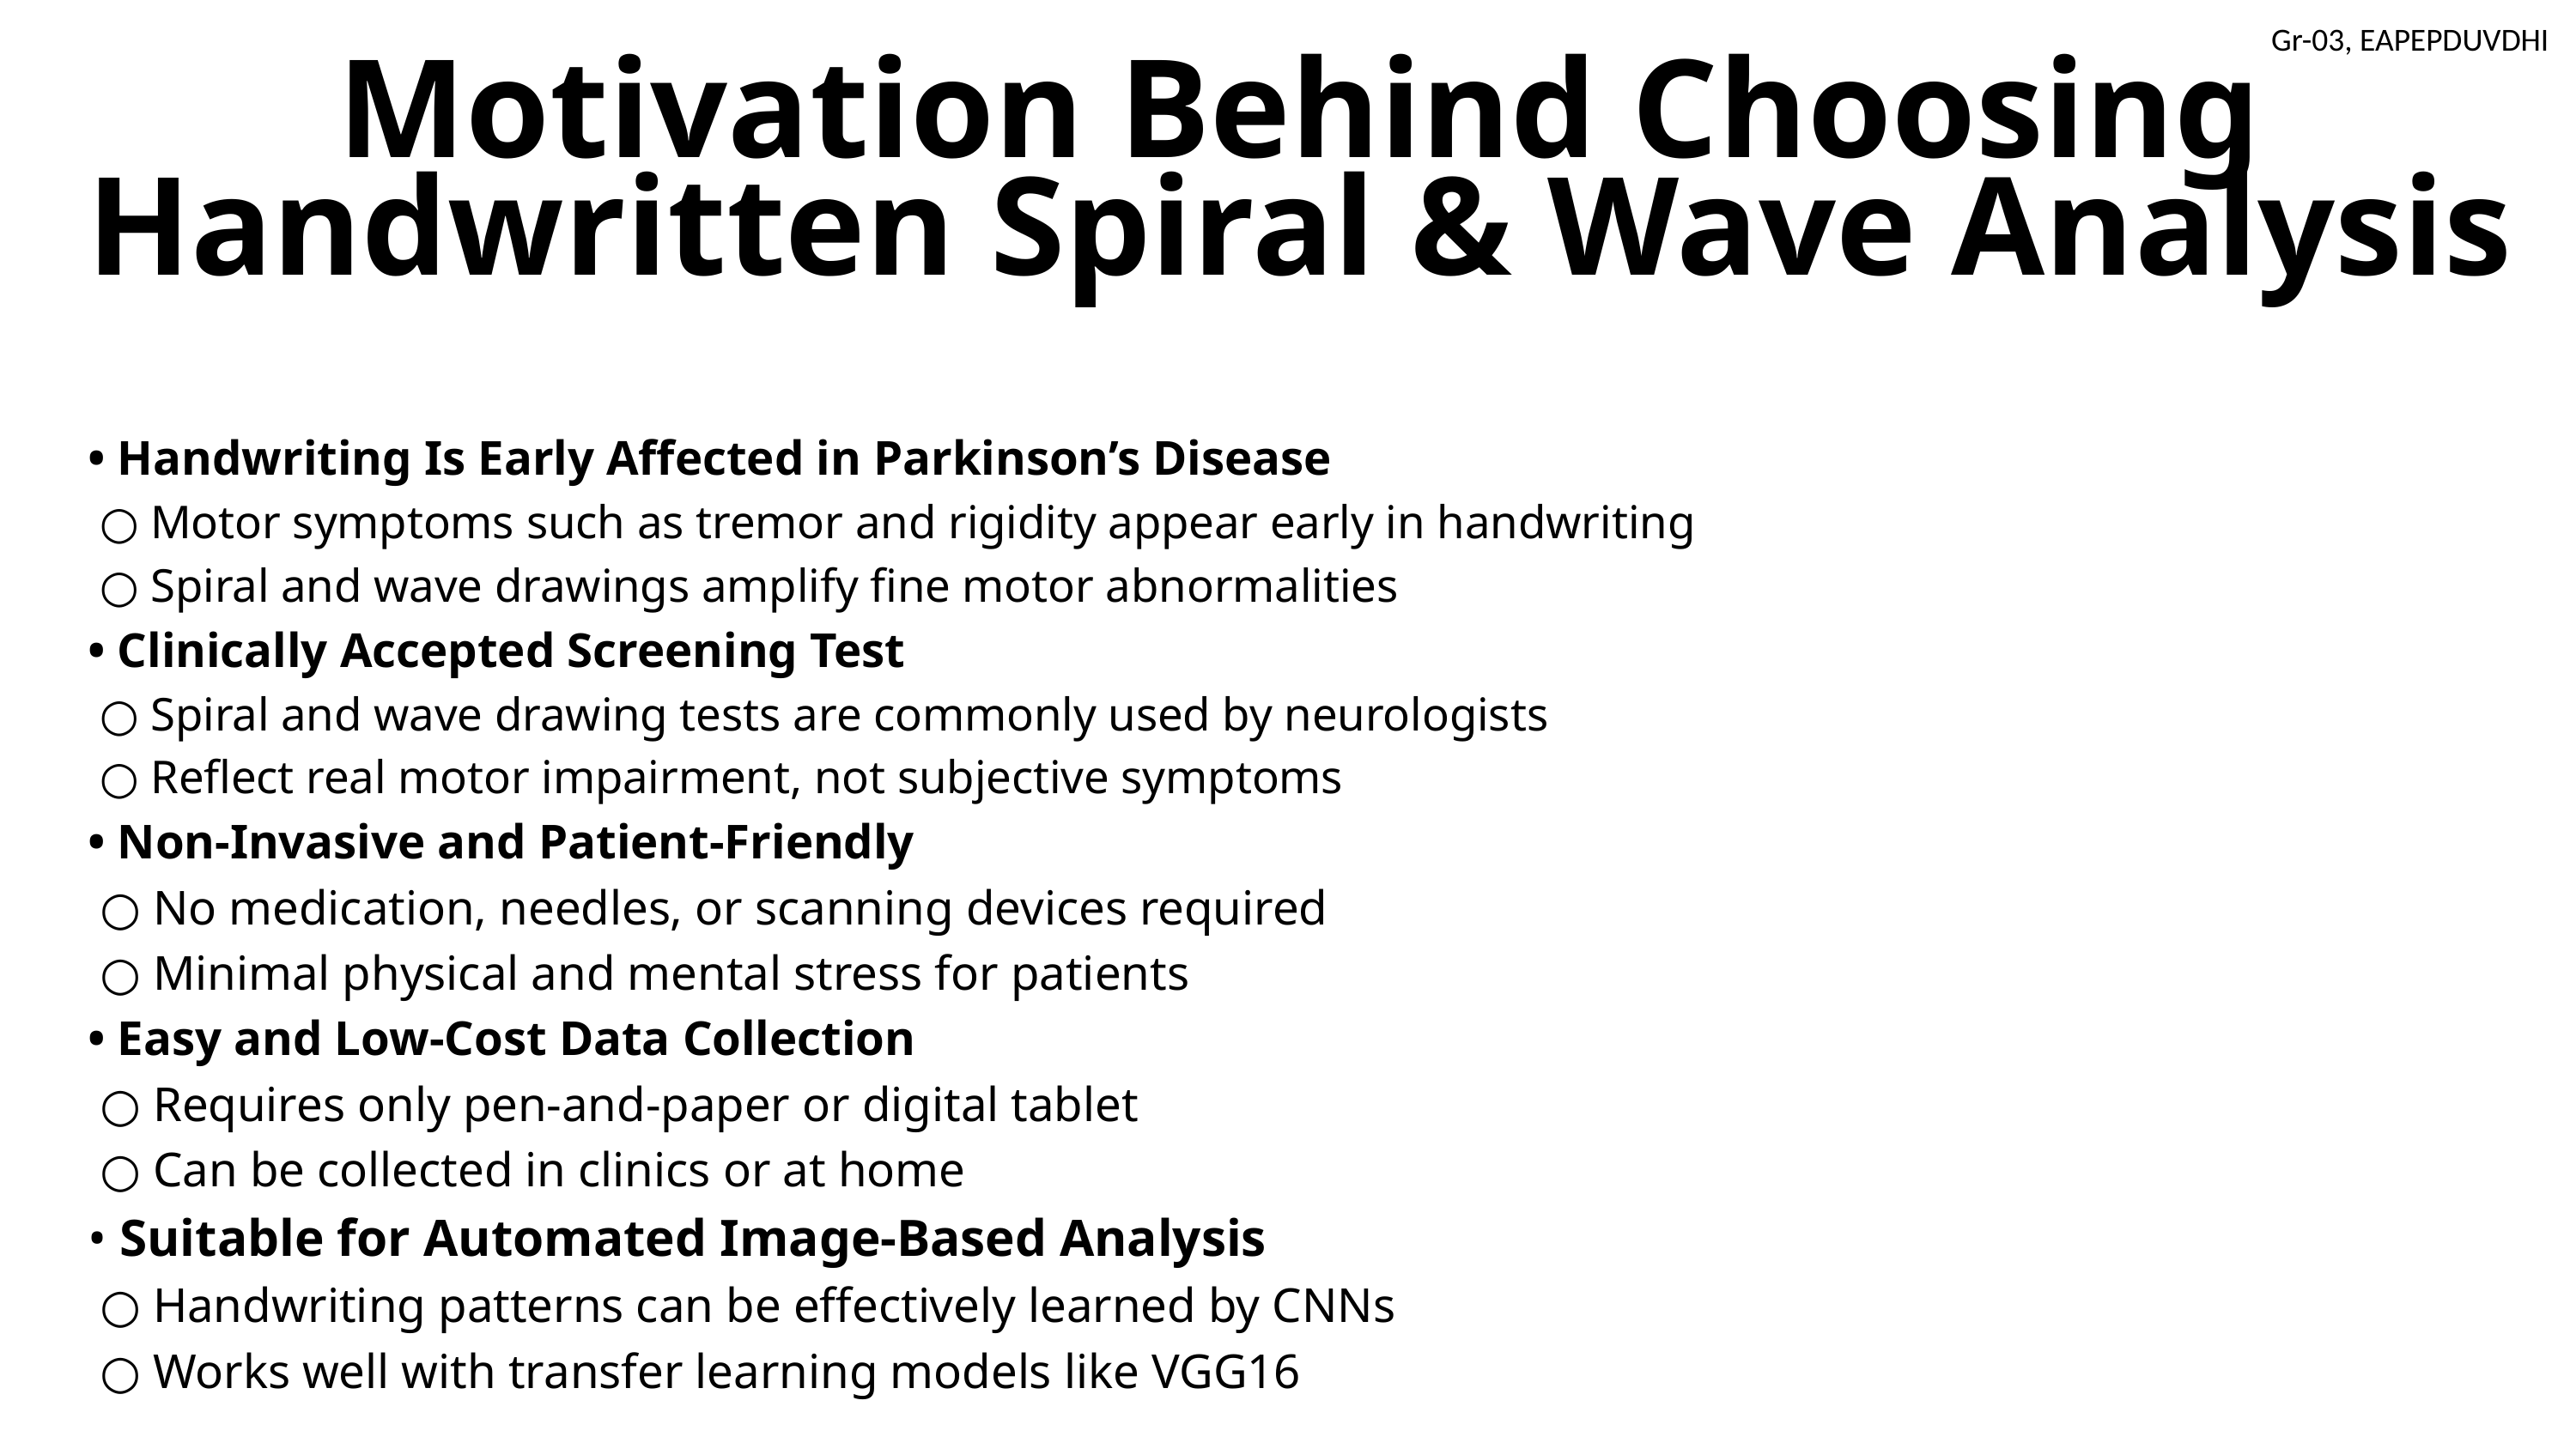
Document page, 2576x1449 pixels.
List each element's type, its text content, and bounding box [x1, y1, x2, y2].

text_box Motivation Behind Choosing Handwritten Spiral & Wave Analysis • Handwriting Is Early Affected in Parkinson’s Disease ○ Motor symptoms such as tremor and rigidity appear early in handwriting ○ Spiral and wave drawings amplify fine motor abnormalities • Clinically Accepted Screening Test ○ Spiral and wave drawing tests are commonly used by neurologists ○ Reflect real motor impairment, not subjective symptoms • Non-Invasive and Patient-Friendly ○ No medication, needles, or scanning devices required ○ Minimal physical and mental stress for patients • Easy and Low-Cost Data Collection ○ Requires only pen-and-paper or digital tablet ○ Can be collected in clinics or at home • Suitable for Automated Image-Based Analysis ○ Handwriting patterns can be effectively learned by CNNs ○ Works well with transfer learning models like VGG16 [23, 68, 2576, 1449]
